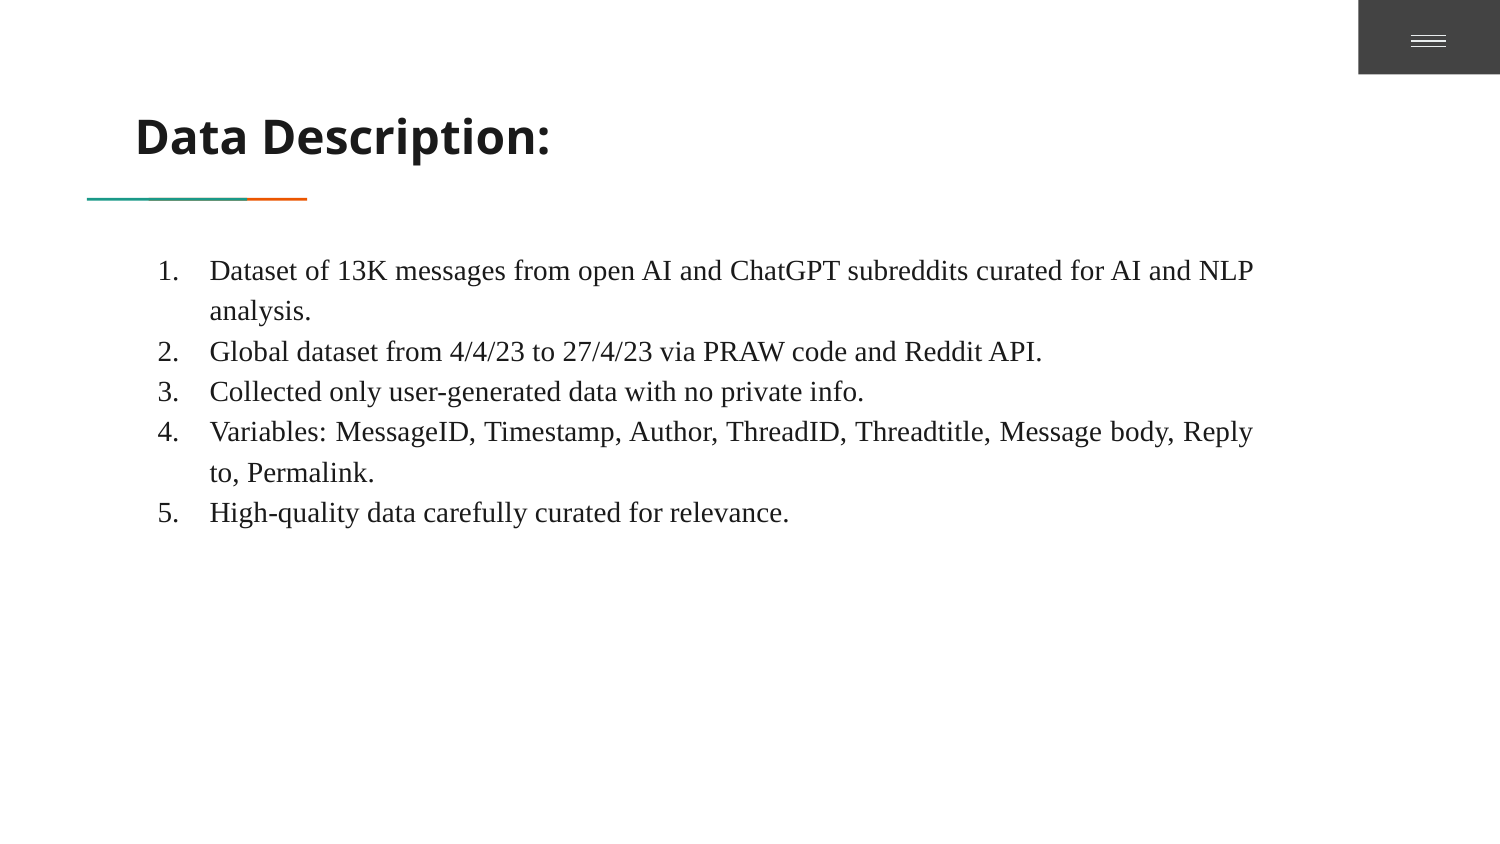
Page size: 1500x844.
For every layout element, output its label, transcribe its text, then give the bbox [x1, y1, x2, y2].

title Data Description: [119, 91, 1270, 216]
list Dataset of 13K messages from open AI and ChatGPT subreddits curated for AI and NLP analysis. Global dataset from 4/4/23 to 27/4/23 via PRAW code and Reddit API. Collected only user-generated data with no private info. Variables: MessageID, Timestamp, Author, ThreadID, Threadtitle, Message body, Reply to, Permalink. High-quality data carefully curated for relevance. [119, 230, 1270, 719]
